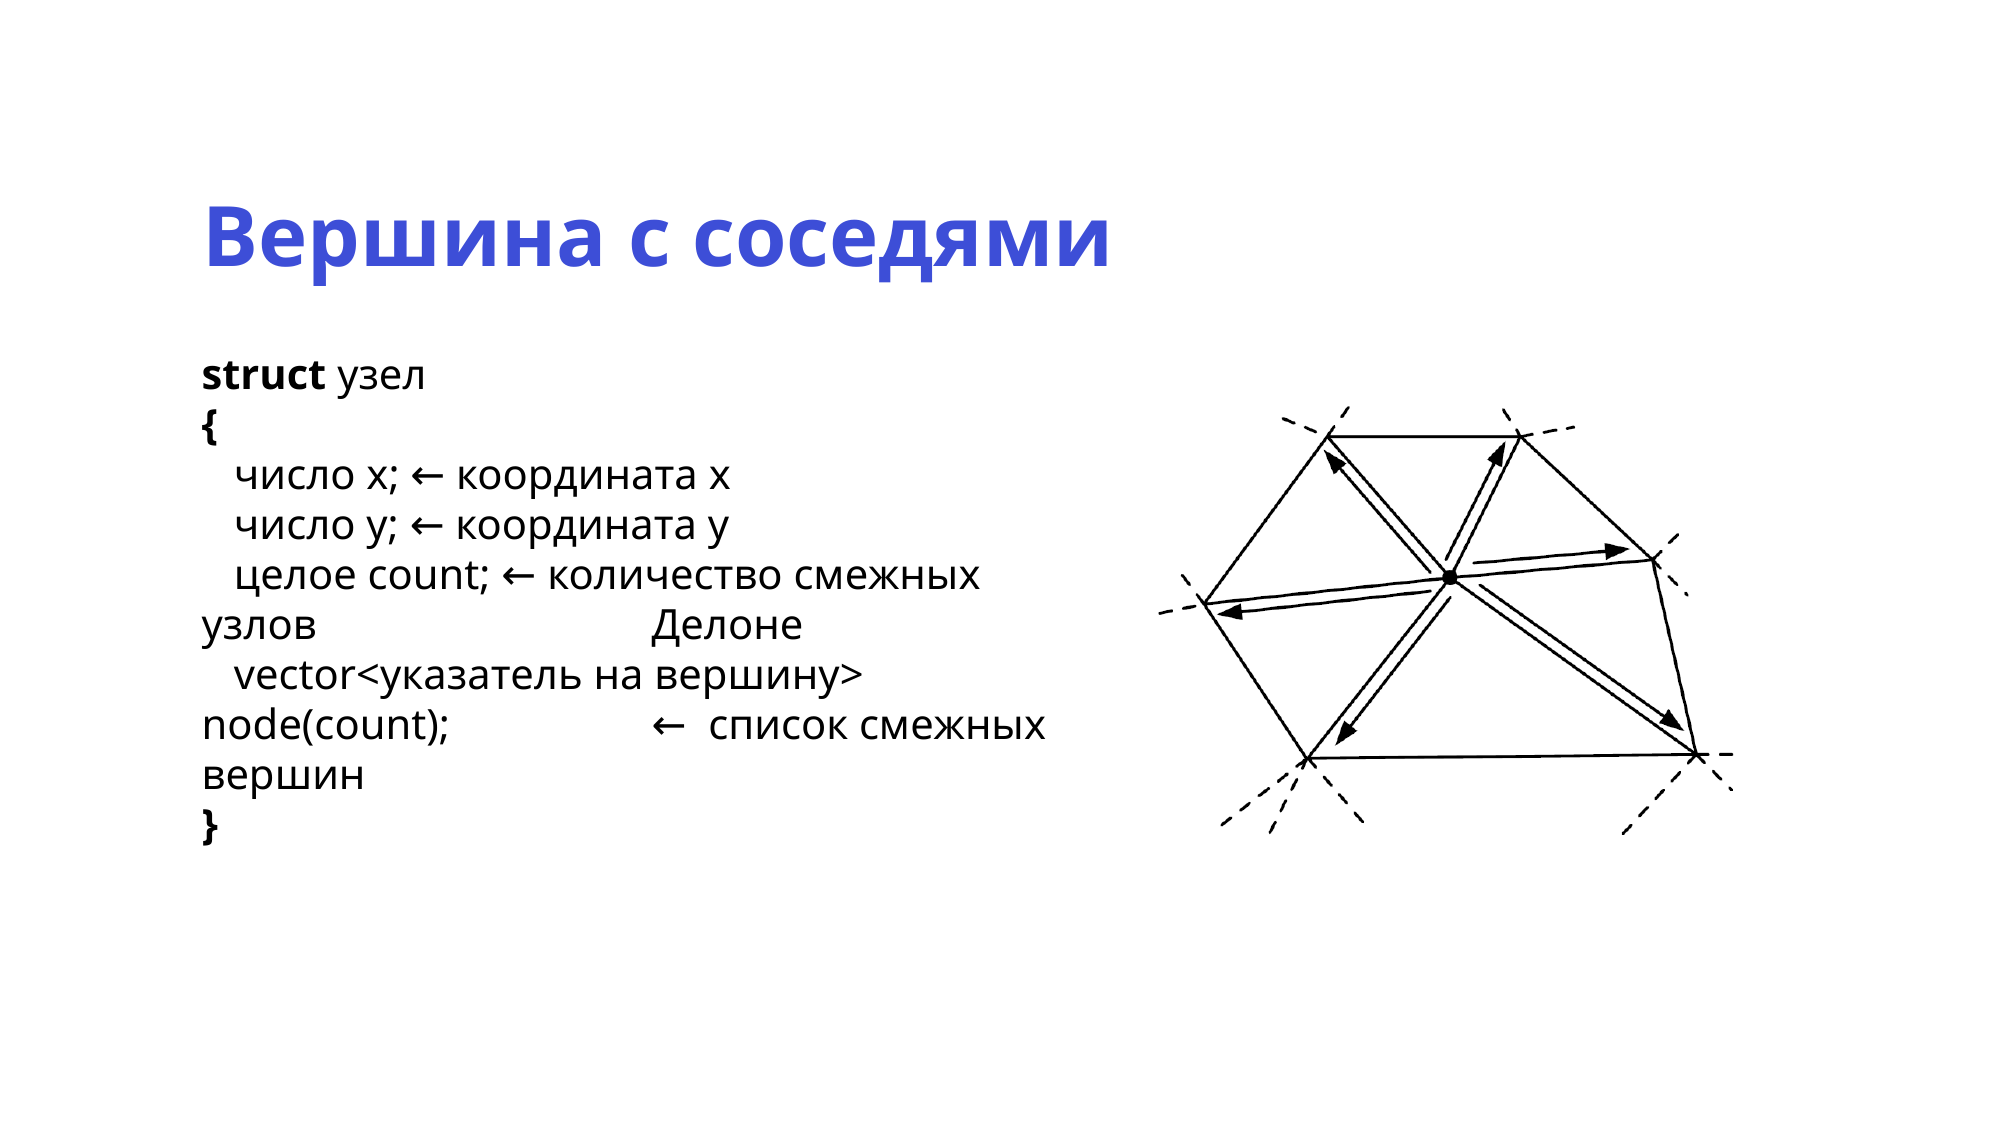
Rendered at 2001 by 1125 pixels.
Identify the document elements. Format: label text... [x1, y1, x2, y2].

picture [1141, 390, 1765, 869]
text_box struct узел { число x; ← координата x число y; ← координата y целое count; ← количество смежных узлов Делоне vector<указатель на вершину> node(count); ← список смежных вершин } [186, 340, 1119, 855]
text_box Вершина с соседями [187, 187, 1816, 307]
